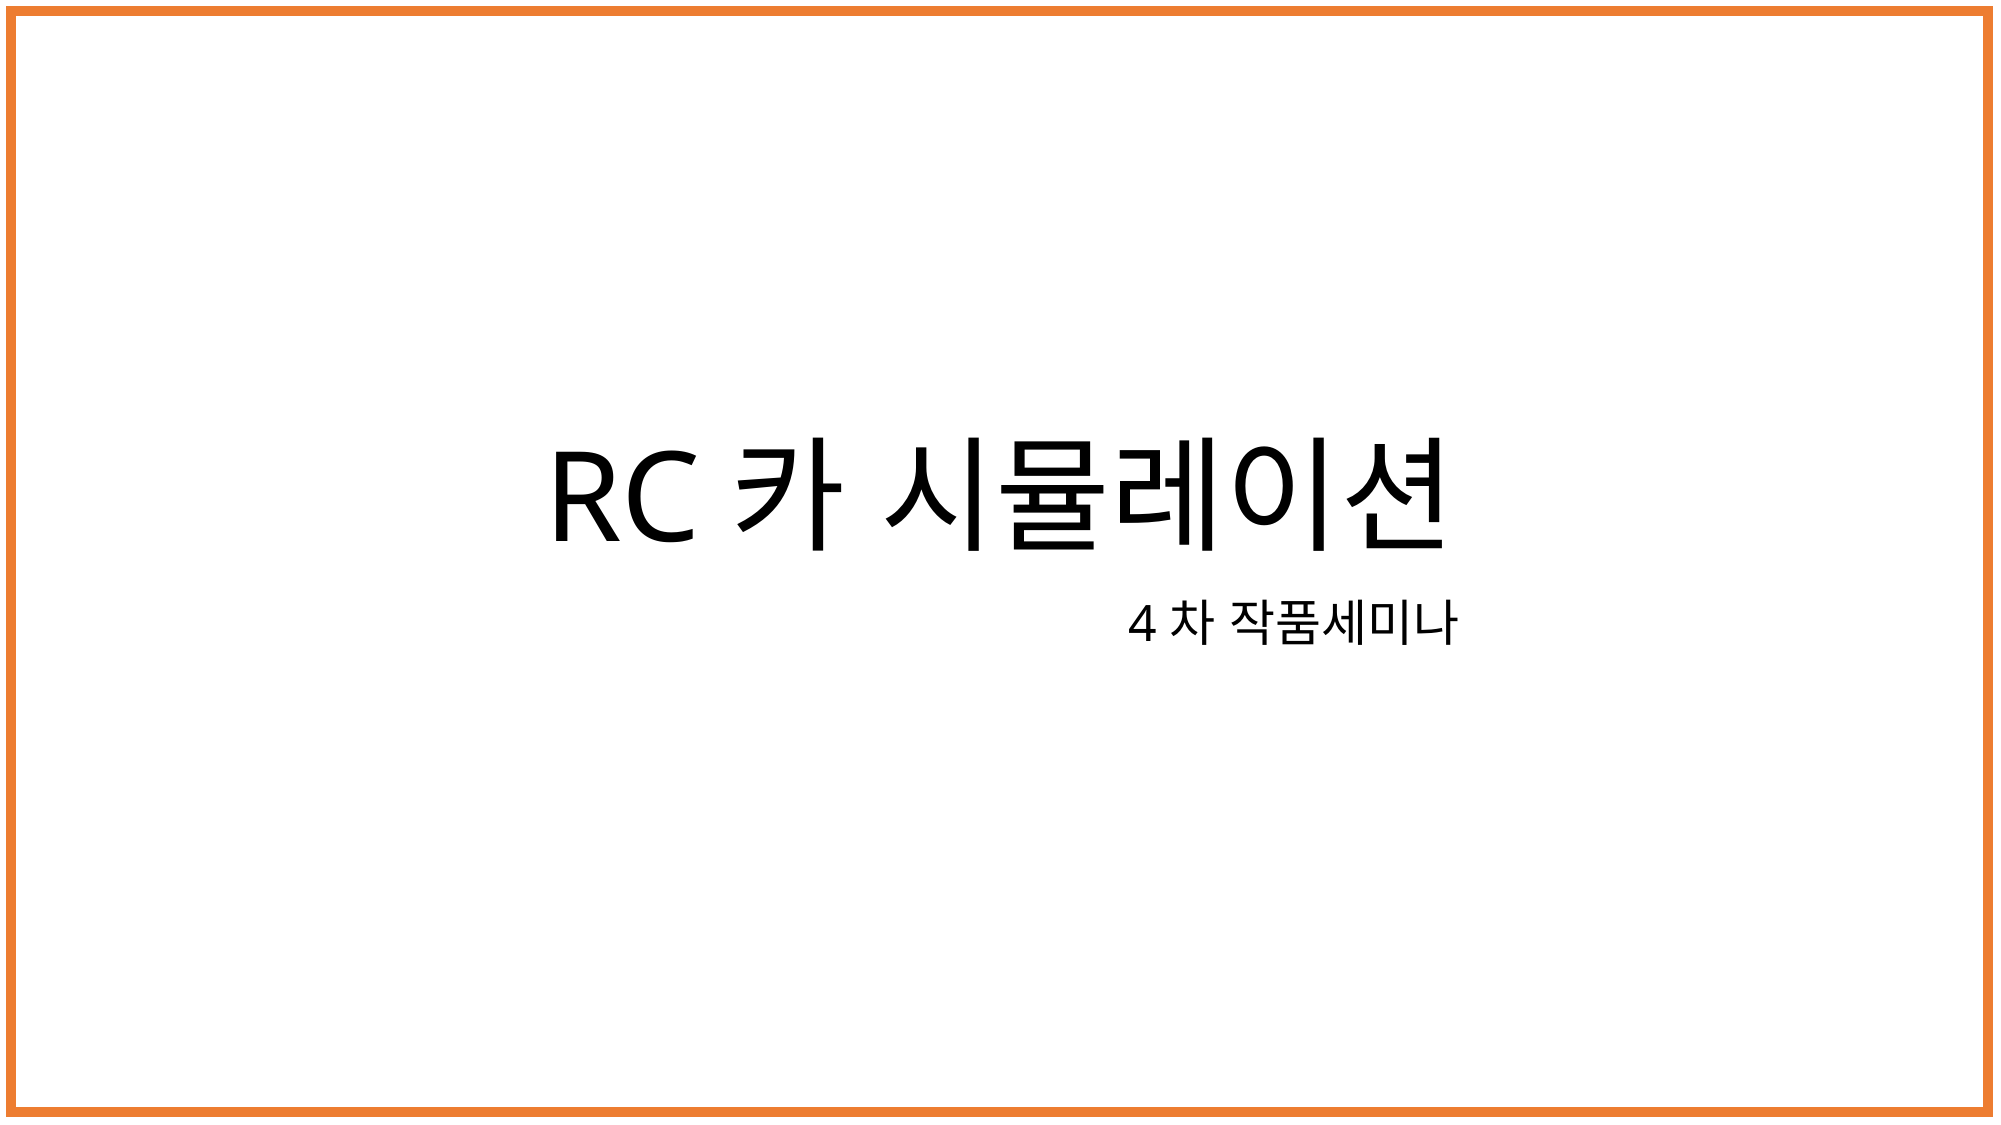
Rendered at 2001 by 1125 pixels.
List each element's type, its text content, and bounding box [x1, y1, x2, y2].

text_box [10, 10, 1989, 1113]
subtitle 4차 작품세미나 [544, 590, 2000, 863]
